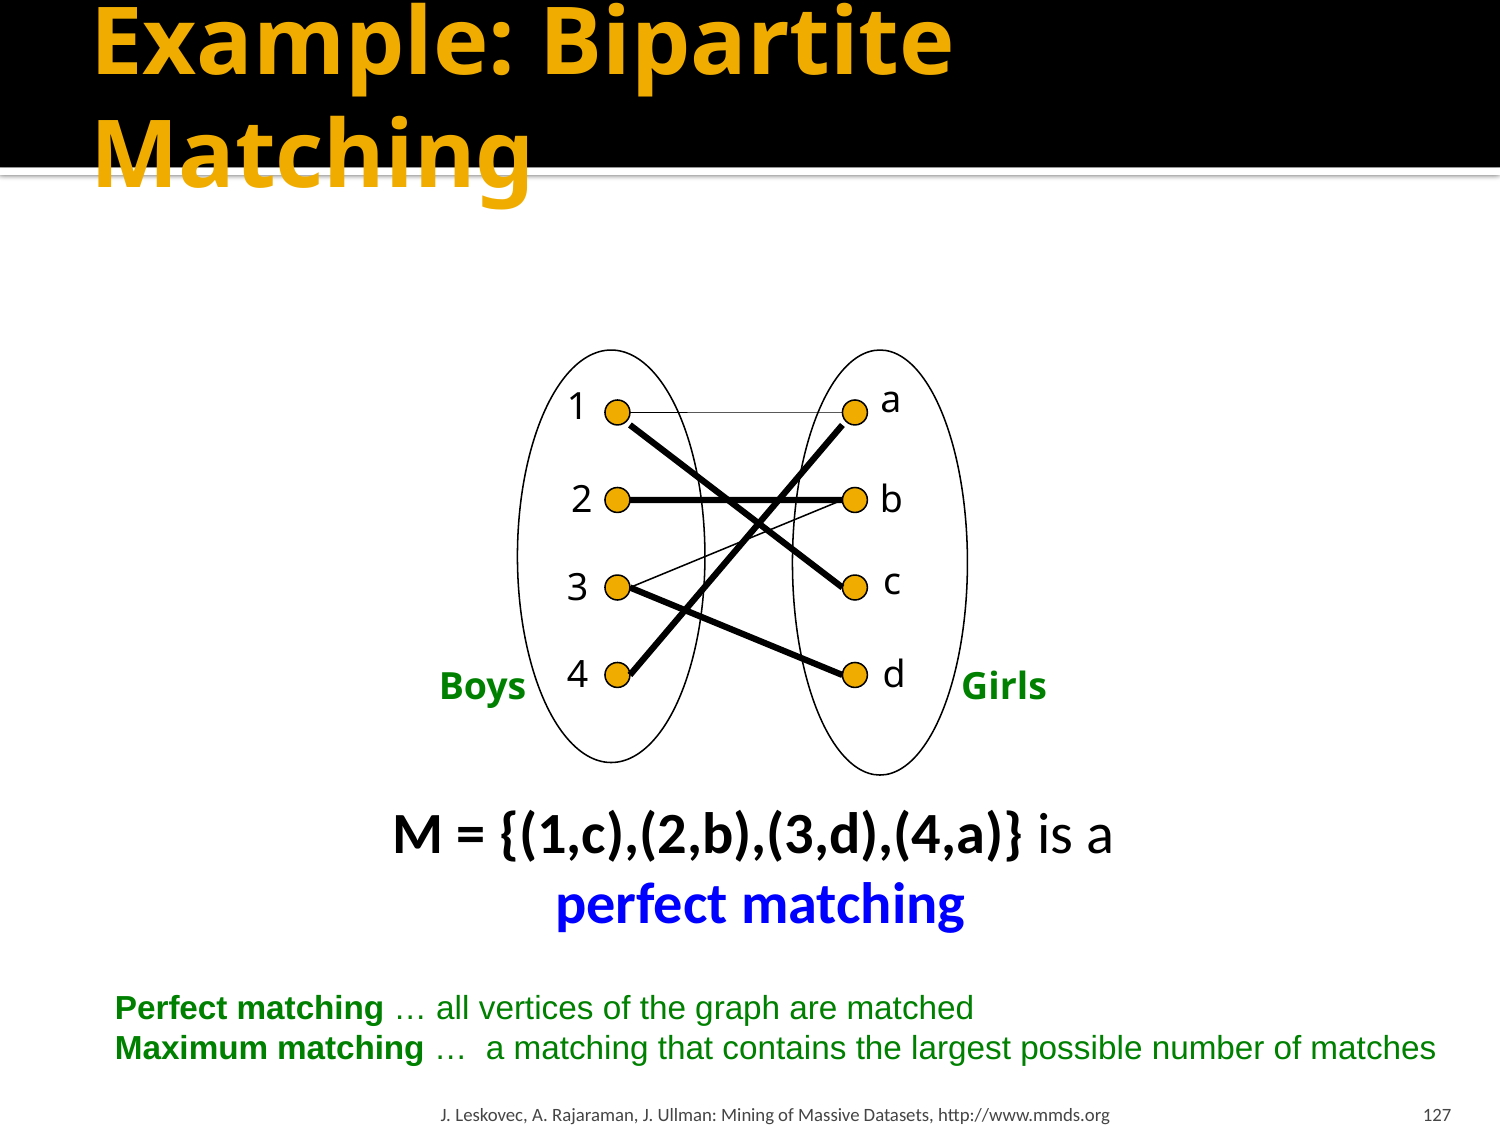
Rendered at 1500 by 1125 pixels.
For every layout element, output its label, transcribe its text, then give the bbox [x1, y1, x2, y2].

text_box M = {(1,c),(2,b),(3,d),(4,a)} is a perfect matching [377, 787, 1143, 943]
slide_number 127 [1345, 1080, 1467, 1125]
title Example: Bipartite Matching [75, 12, 1425, 175]
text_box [427, 349, 1057, 776]
text_box Perfect matching … all vertices of the graph are matched Maximum matching … a matching that contains the largest possible number of matches [100, 979, 1453, 1074]
footer J. Leskovec, A. Rajaraman, J. Ullman: Mining of Massive Datasets, http://www.mmds.org [433, 1080, 1337, 1125]
